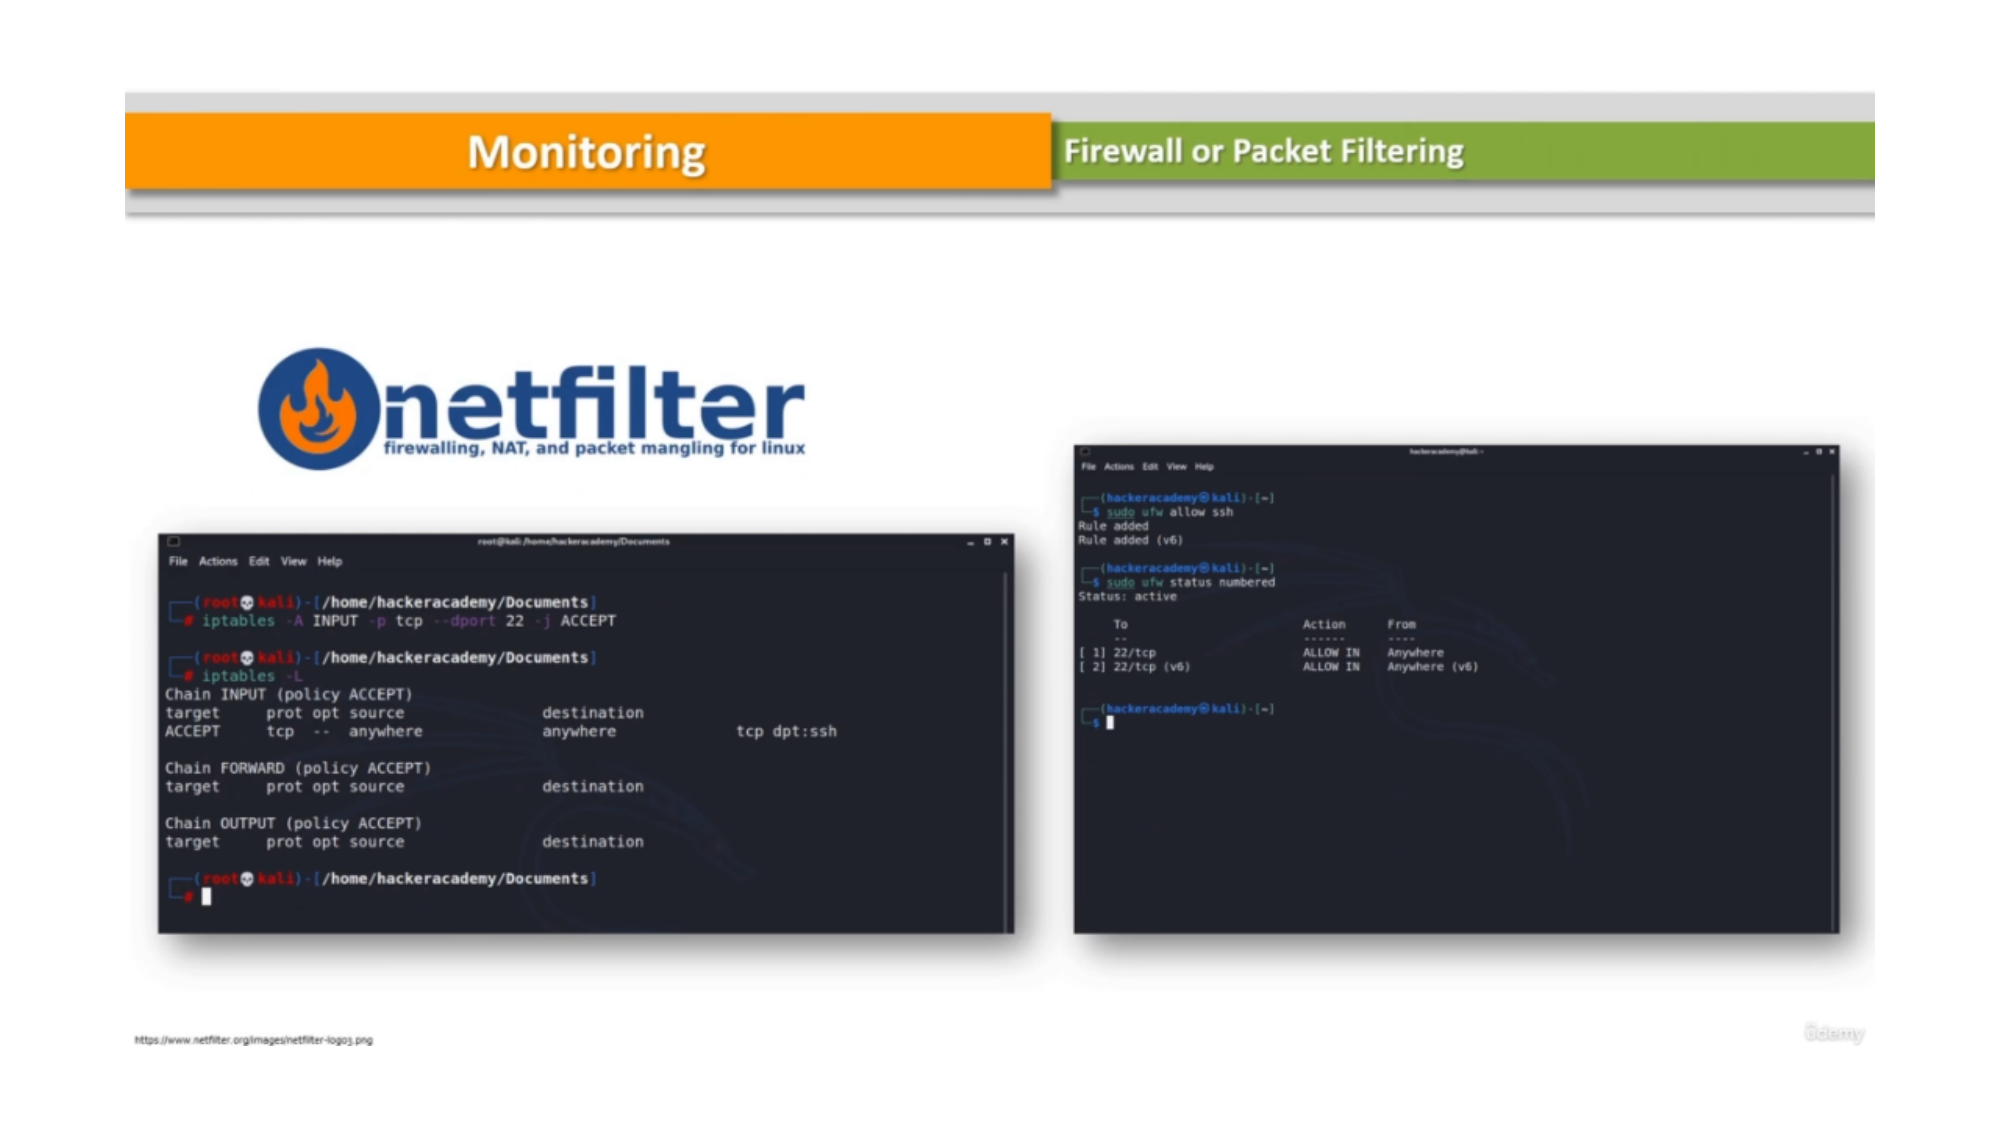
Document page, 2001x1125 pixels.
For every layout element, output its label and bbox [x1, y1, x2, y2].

picture [124, 78, 1875, 1047]
